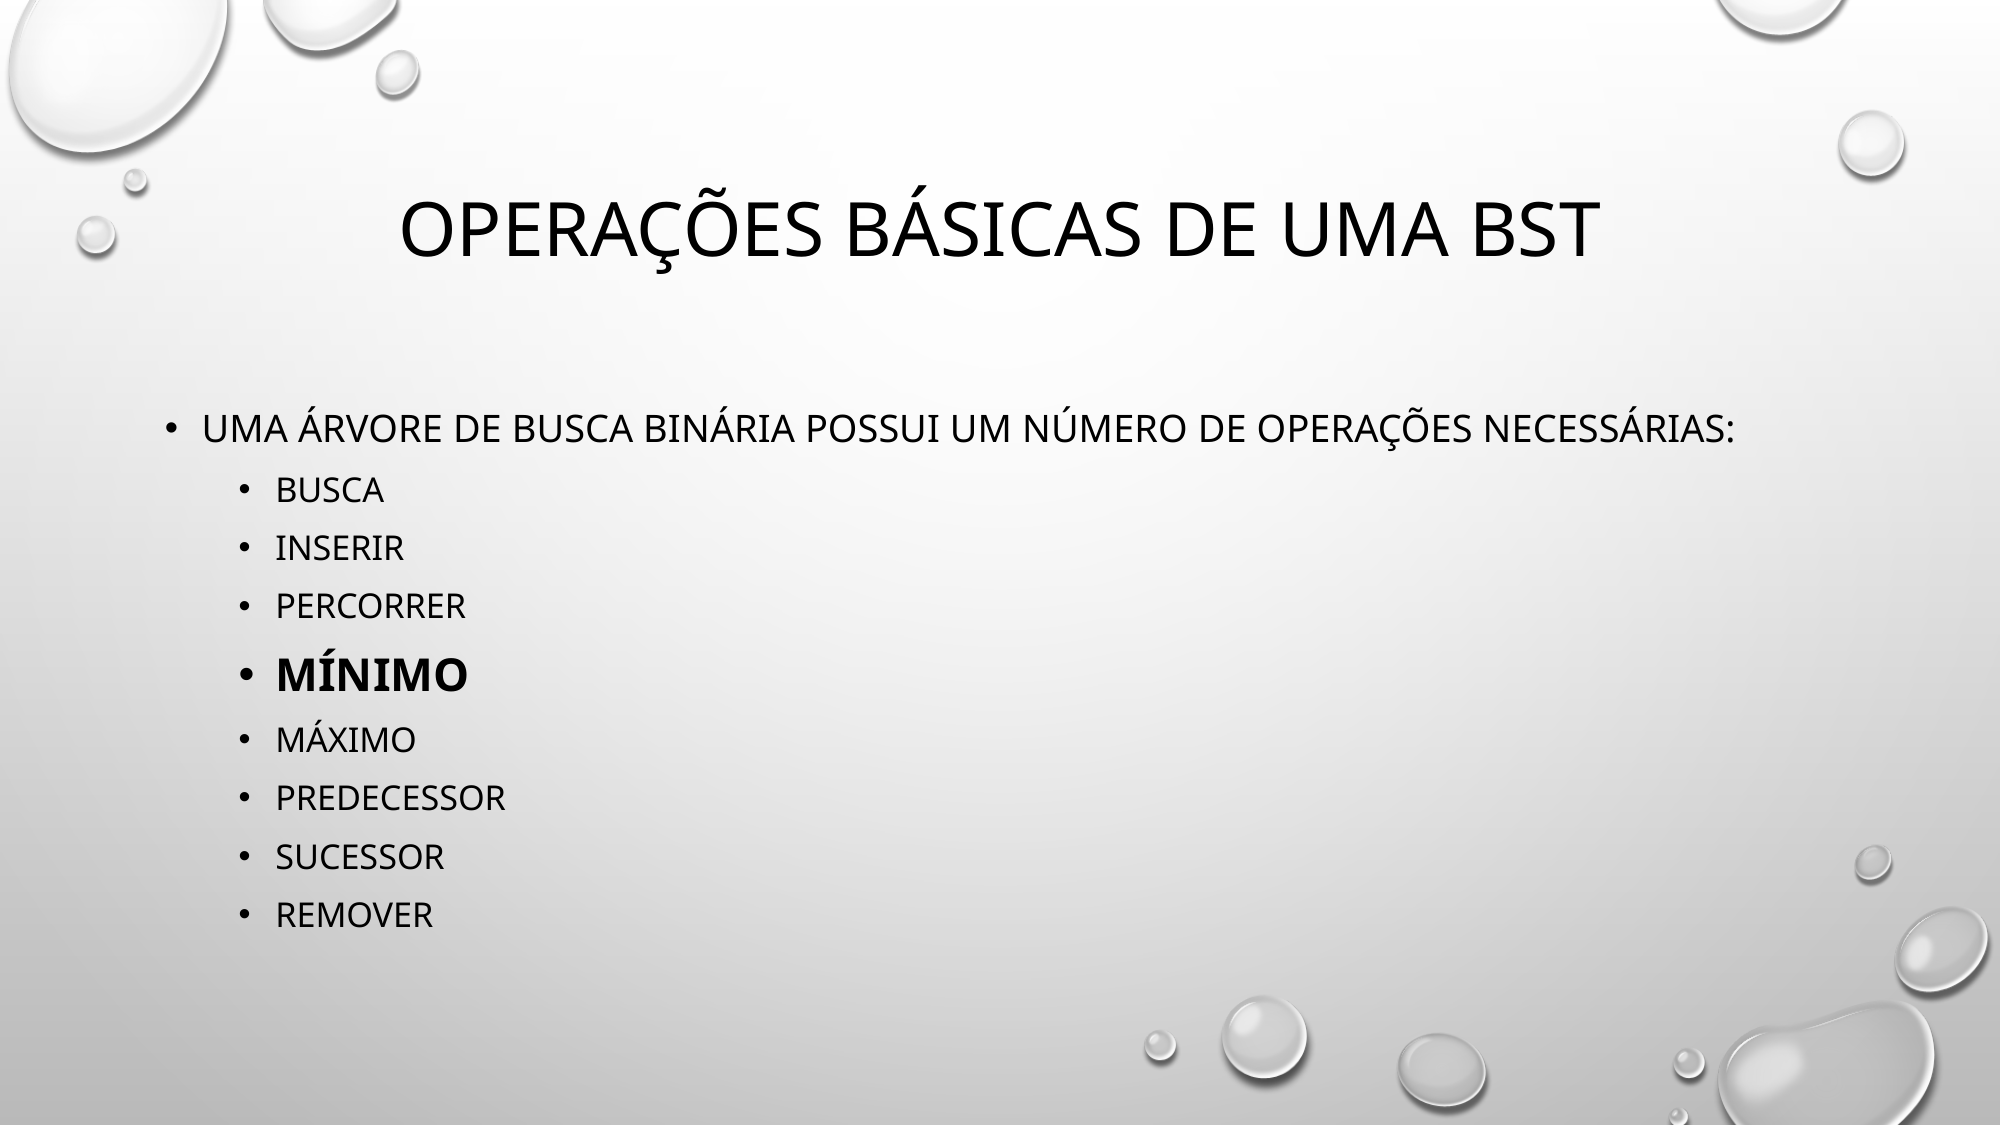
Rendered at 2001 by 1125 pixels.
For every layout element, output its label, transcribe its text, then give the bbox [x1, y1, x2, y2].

title Operações básicas de uma BST [149, 101, 1851, 364]
list Uma árvore de busca binária possui um número de operações necessárias: Busca Inserir Percorrer Mínimo Máximo Predecessor Sucessor remover [149, 388, 1850, 950]
picture [0, 0, 2000, 1125]
